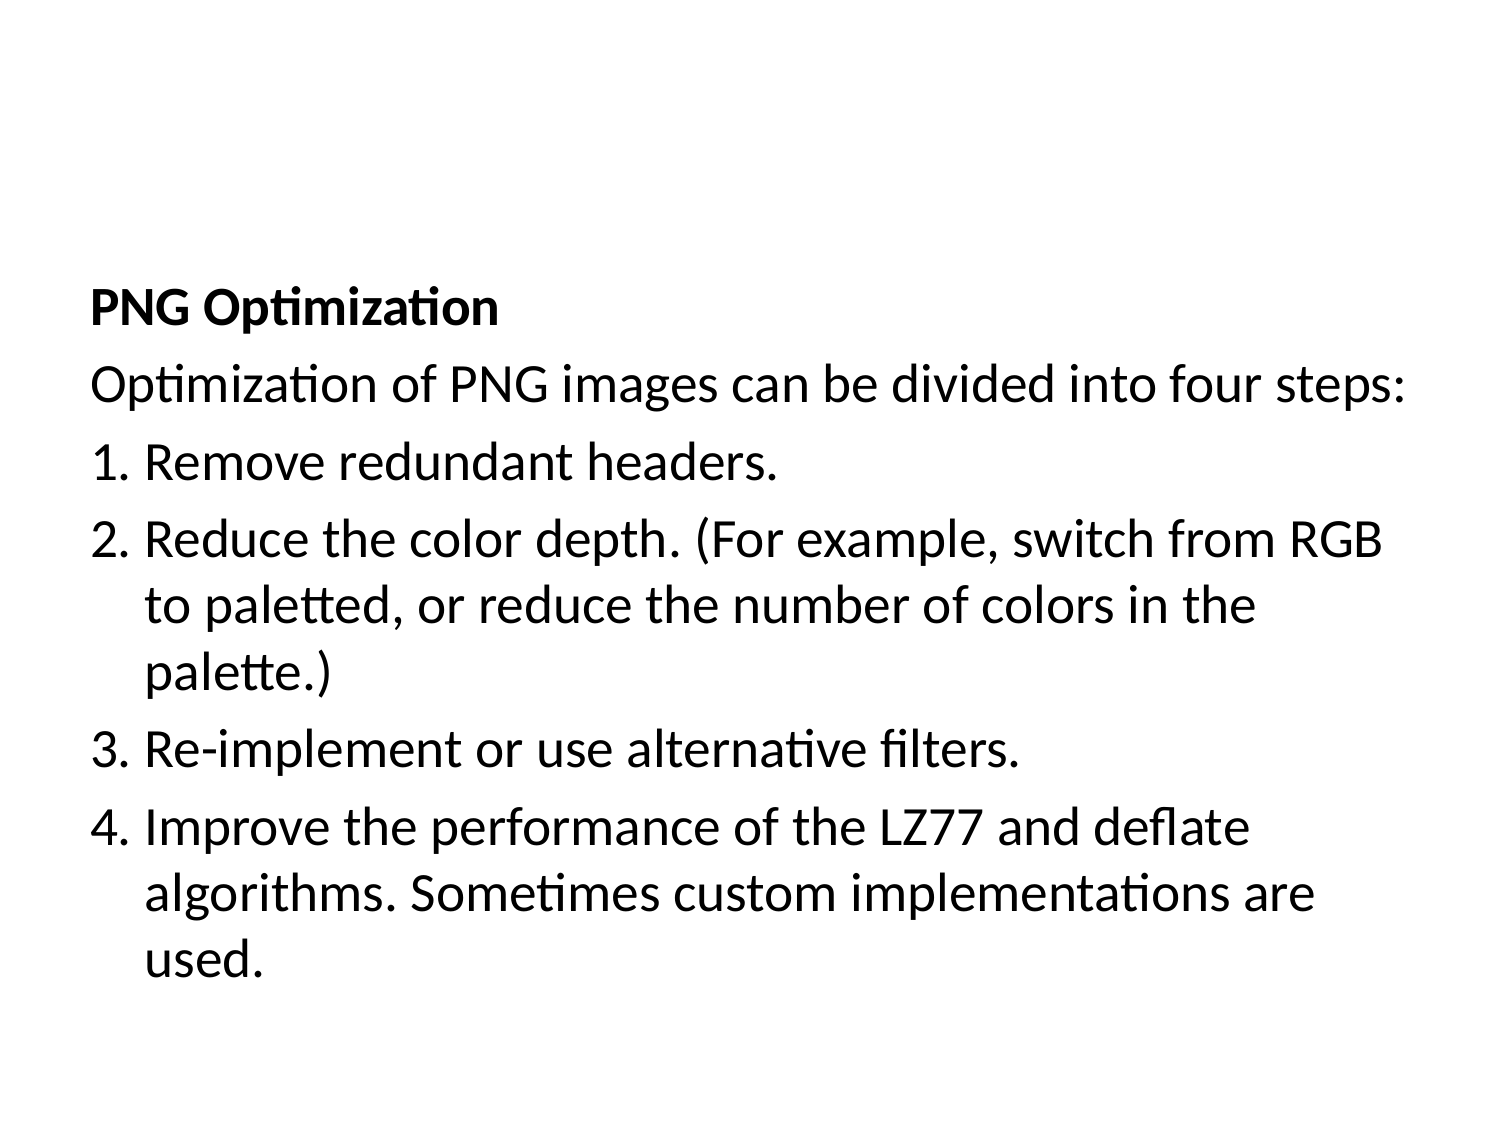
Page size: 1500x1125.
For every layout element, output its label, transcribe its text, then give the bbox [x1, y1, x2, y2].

list PNG Optimization Optimization of PNG images can be divided into four steps: 1. Remove redundant headers. 2. Reduce the color depth. (For example, switch from RGB to paletted, or reduce the number of colors in the palette.) 3. Re-implement or use alternative filters. 4. Improve the performance of the LZ77 and deflate algorithms. Sometimes custom implementations are used. [75, 262, 1450, 1005]
